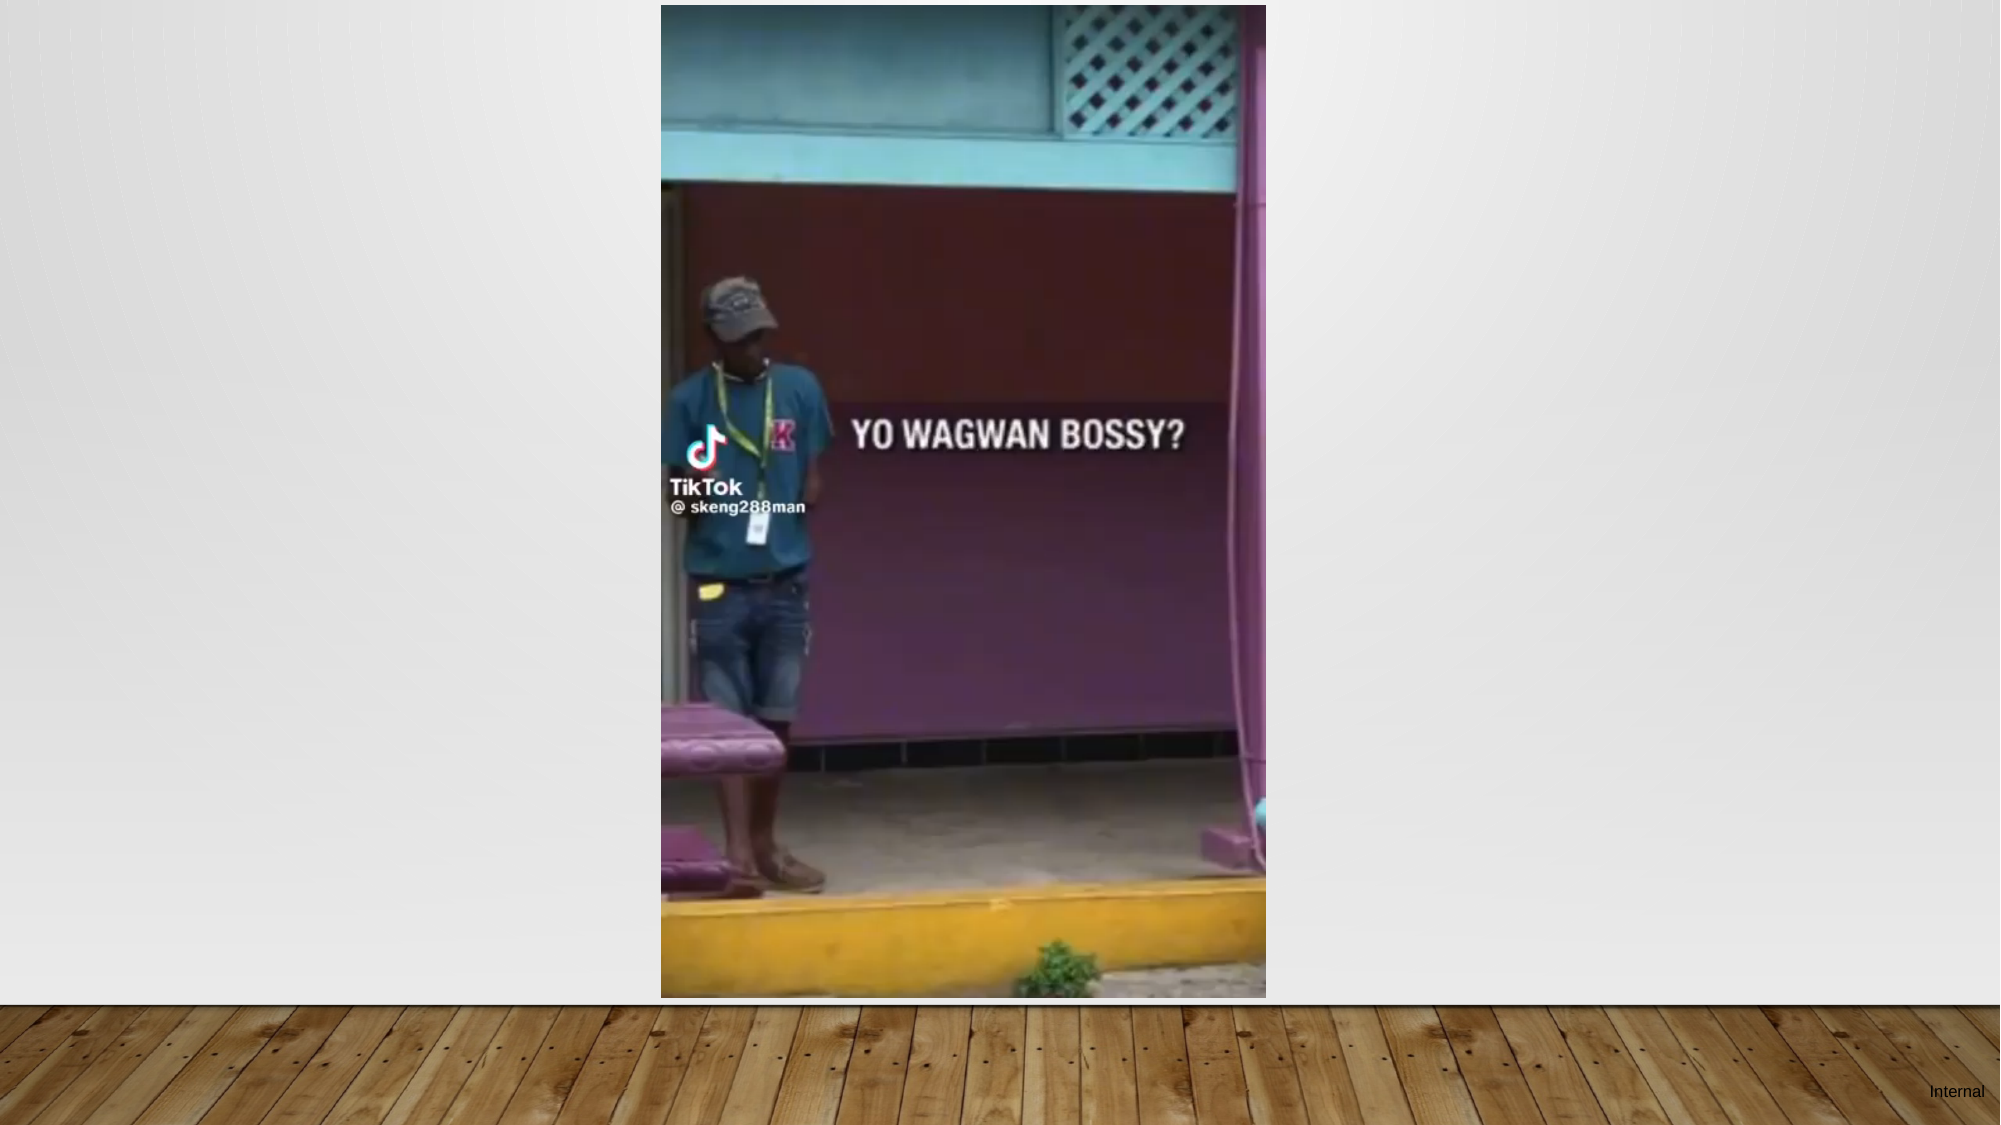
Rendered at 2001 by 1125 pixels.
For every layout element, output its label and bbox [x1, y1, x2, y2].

text_box [660, 4, 1267, 999]
picture [0, 1005, 2000, 1125]
